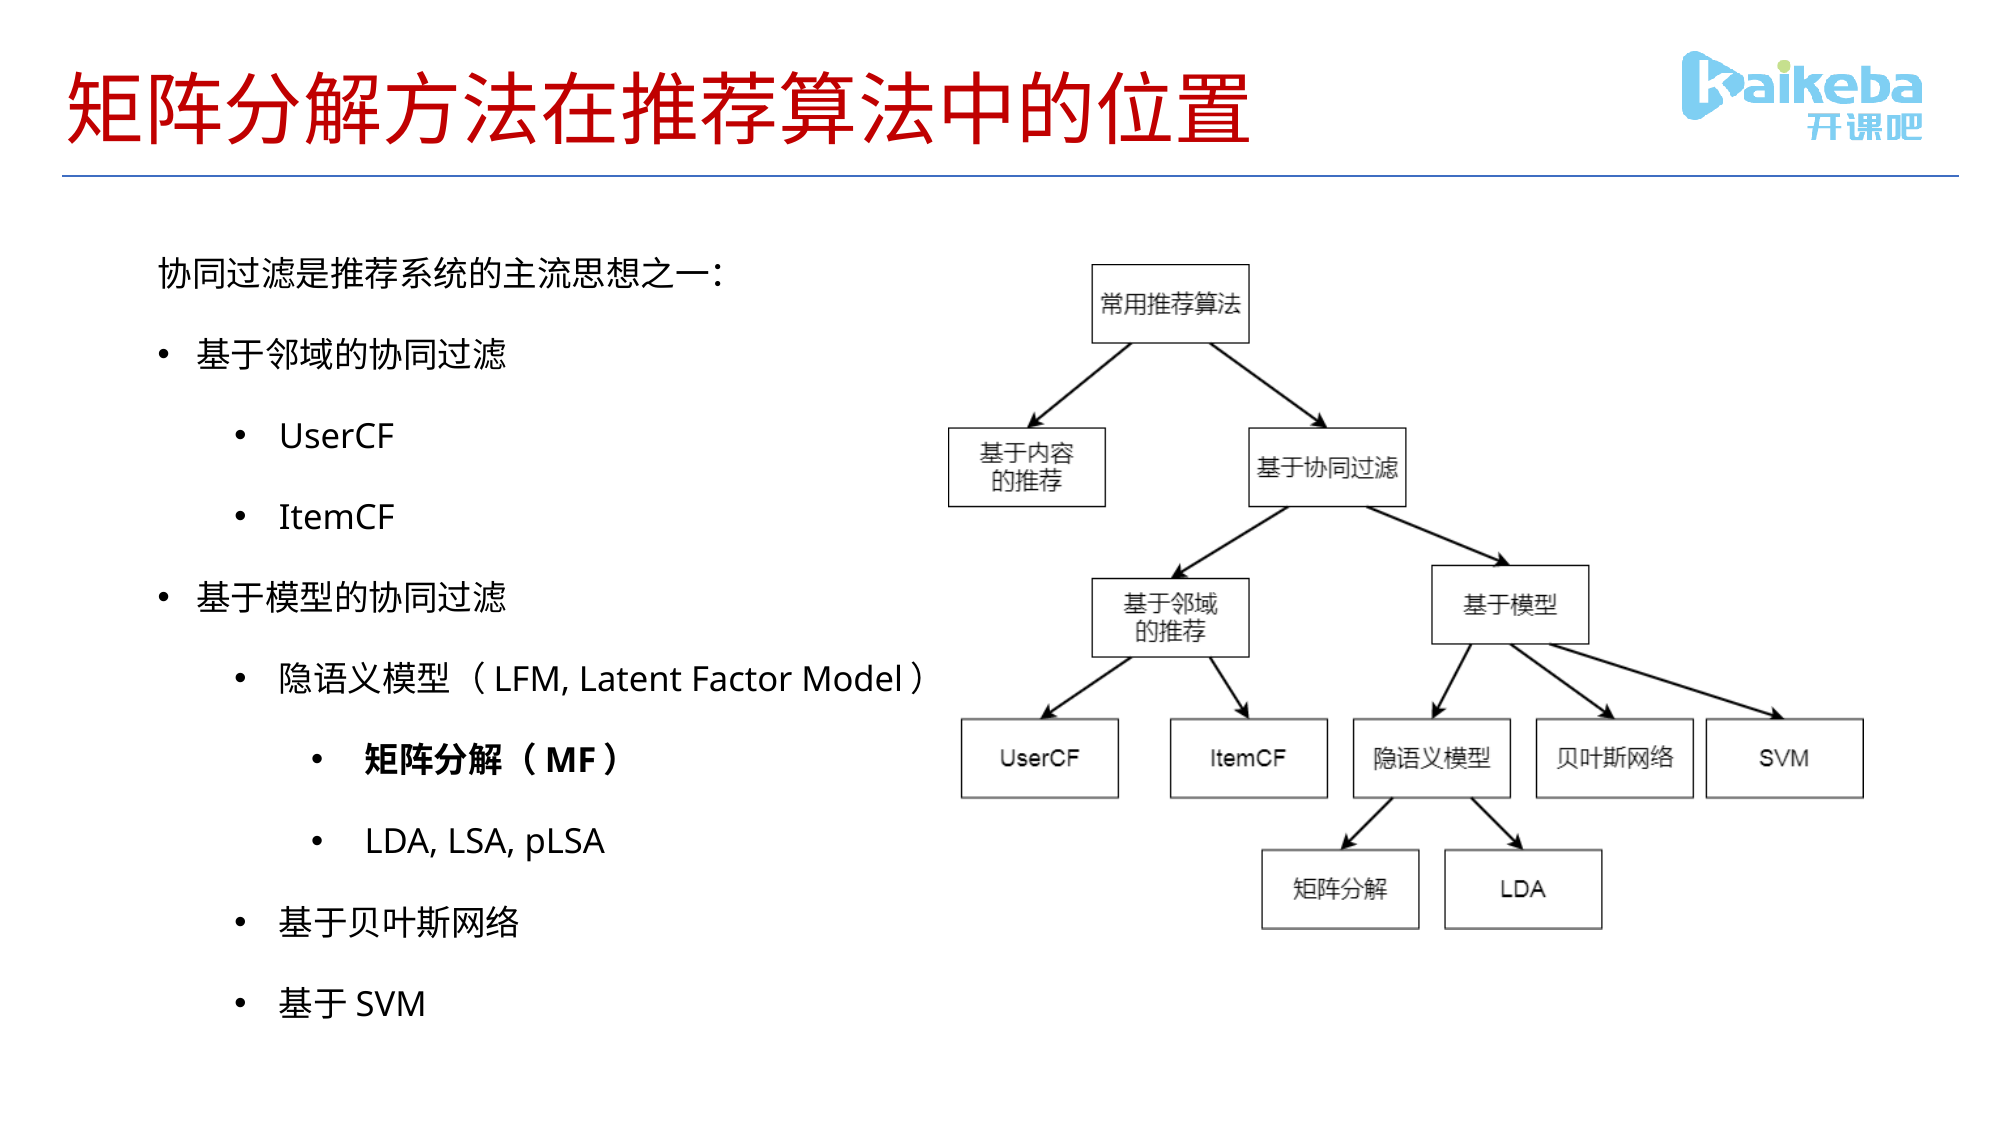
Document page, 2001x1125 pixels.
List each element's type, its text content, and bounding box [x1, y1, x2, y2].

title 矩阵分解方法在推荐算法中的位置 [57, 59, 1728, 167]
picture [948, 264, 1865, 930]
title Thank You Using data to solve problems [1653, 21, 1950, 167]
text_box 协同过滤是推荐系统的主流思想之一： 基于邻域的协同过滤 UserCF ItemCF 基于模型的协同过滤 隐语义模型（LFM, Latent Factor Model） 矩阵分解（MF） LDA, LSA, pLSA 基于贝叶斯网络 基于SVM [150, 223, 1971, 1037]
